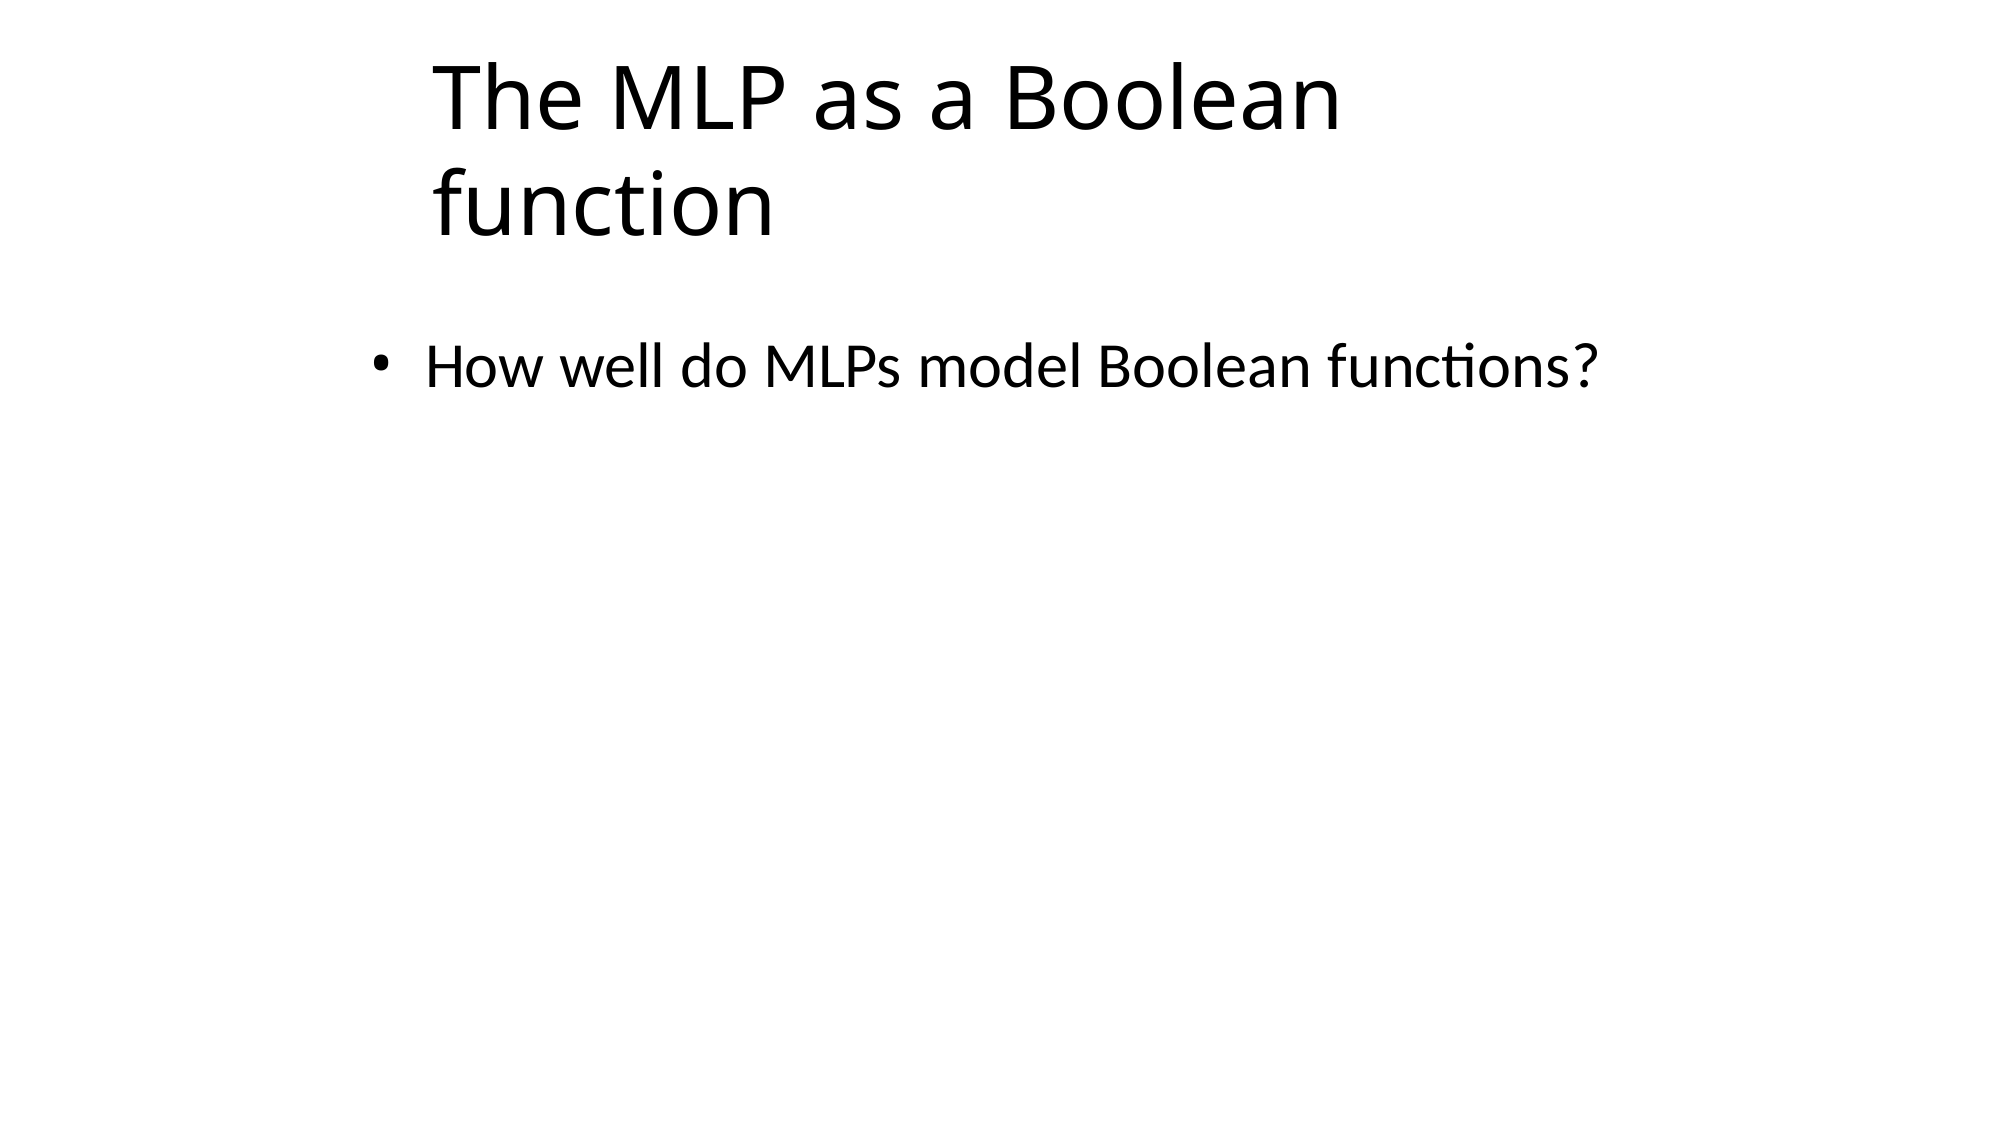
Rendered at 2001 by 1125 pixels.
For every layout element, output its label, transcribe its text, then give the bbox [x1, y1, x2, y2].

title The MLP as a Boolean function [430, 38, 1571, 253]
text_box How well do MLPs model Boolean functions? [368, 321, 1610, 401]
